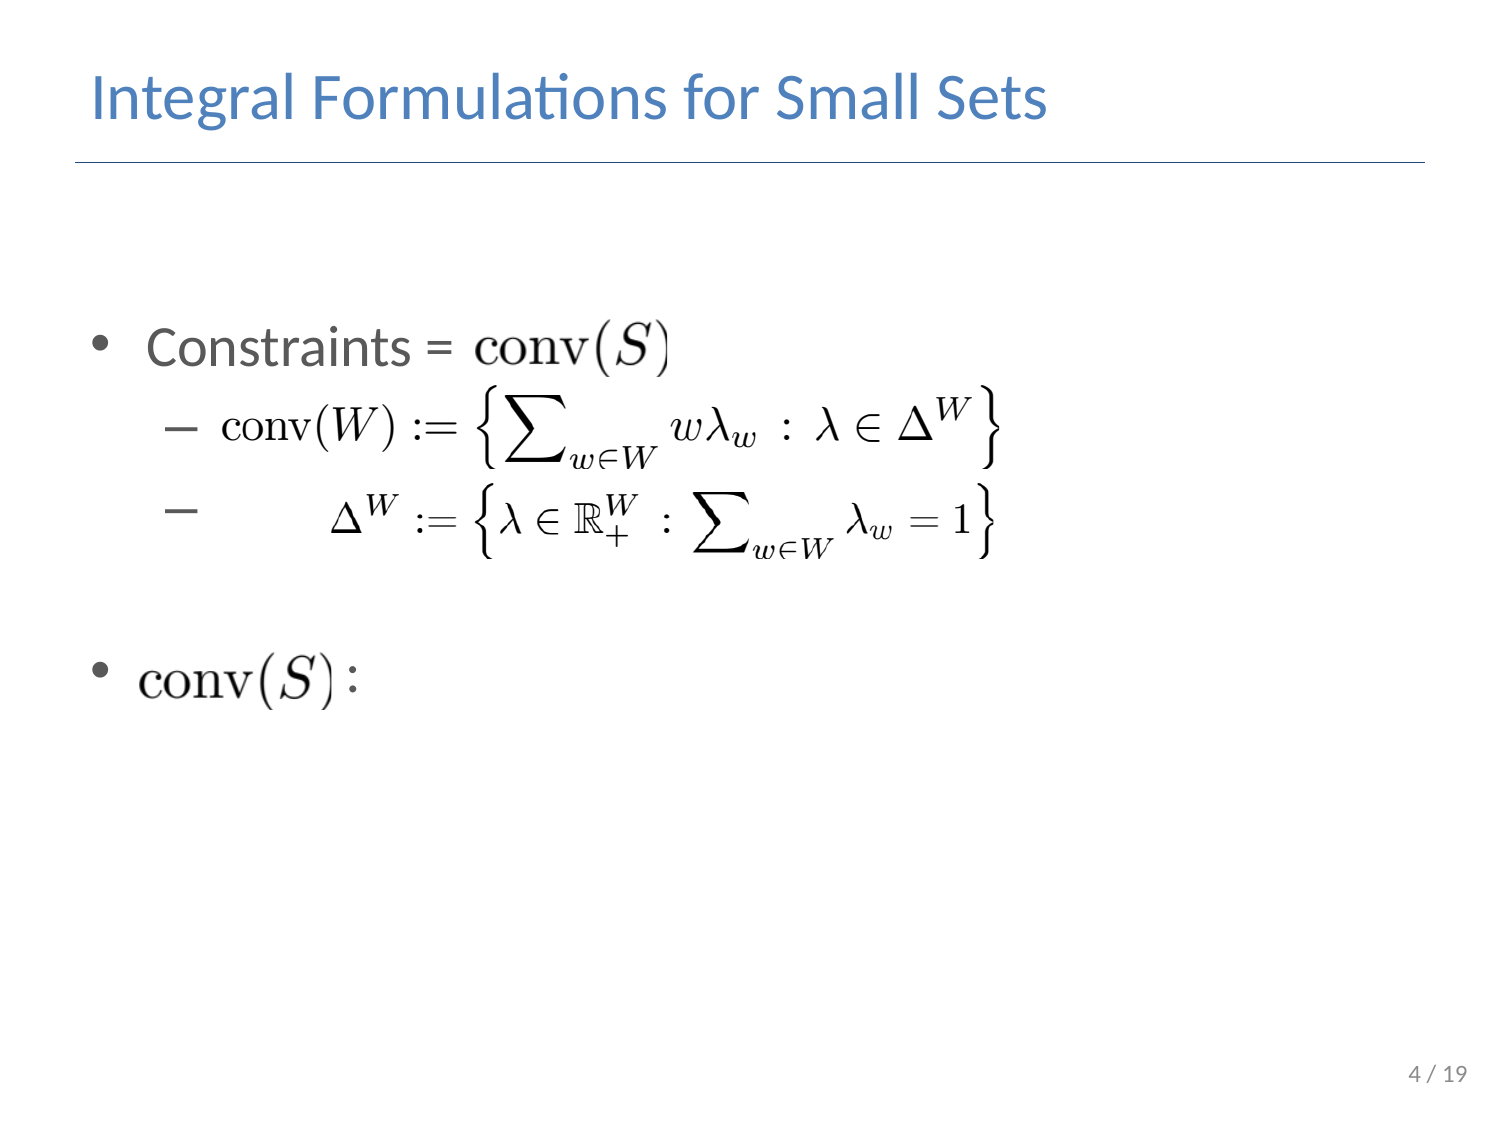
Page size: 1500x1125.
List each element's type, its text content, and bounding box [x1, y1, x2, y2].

title Integral Formulations for Small Sets [75, 45, 1425, 141]
picture [138, 651, 332, 711]
picture [221, 384, 1000, 469]
picture [473, 318, 668, 377]
slide_number 3 / 19 [1336, 1042, 1483, 1103]
picture [331, 481, 994, 559]
